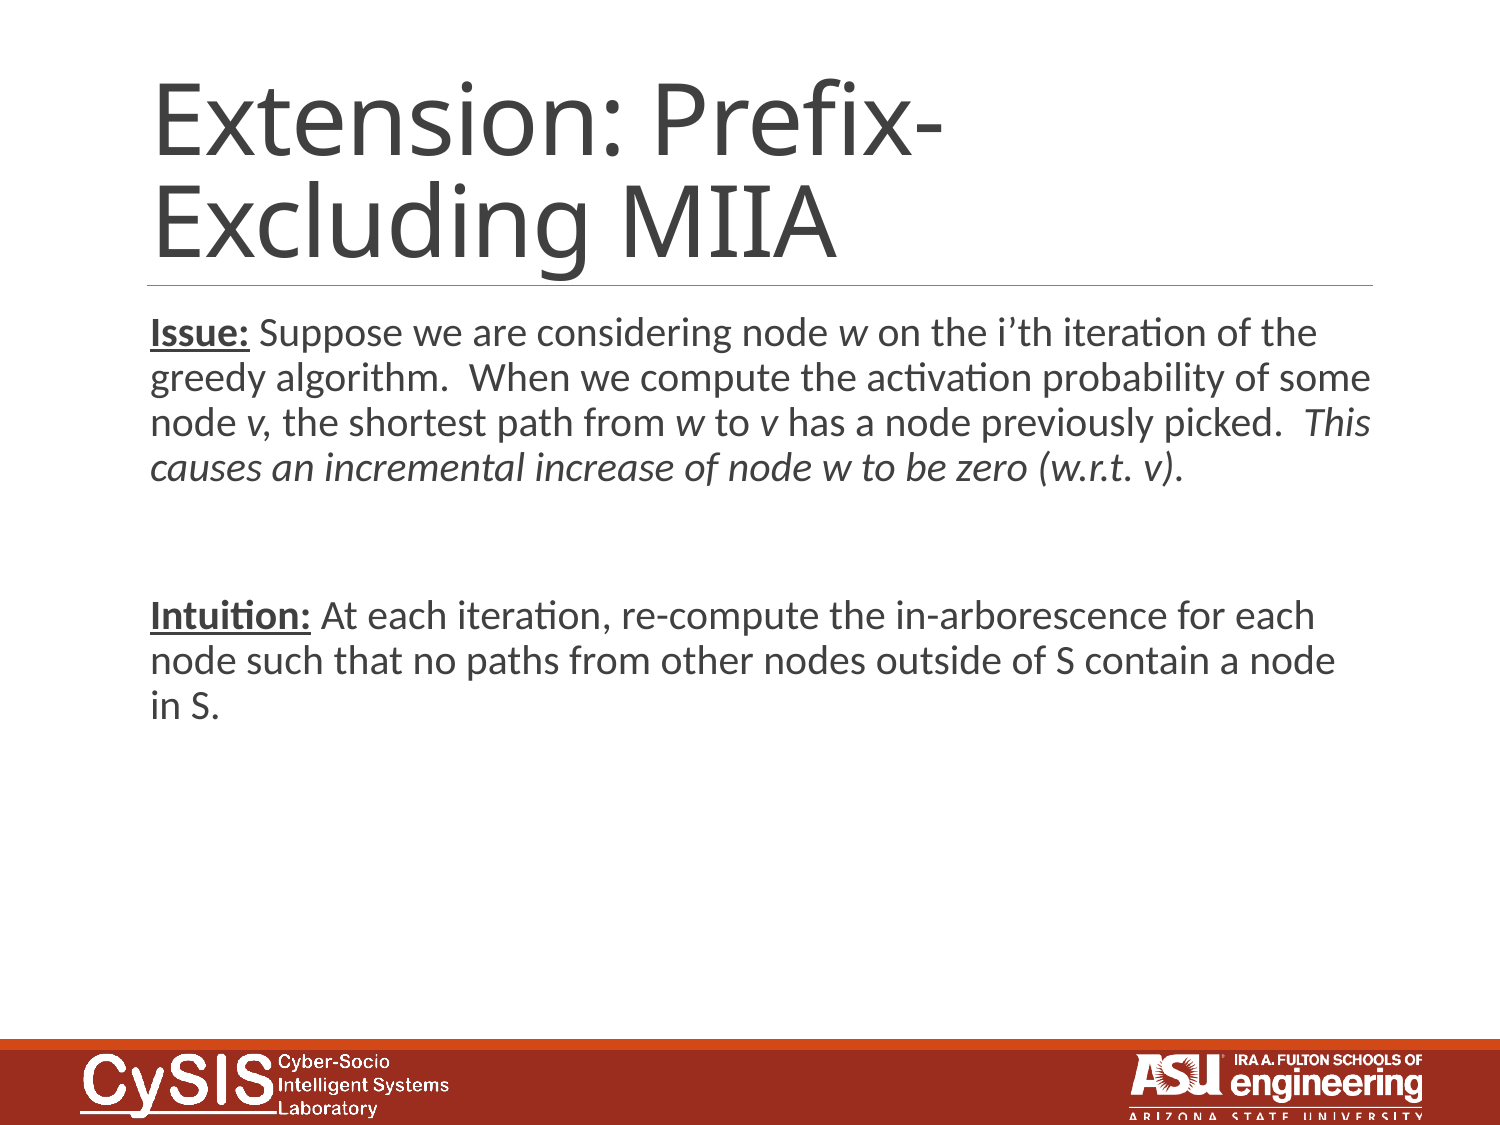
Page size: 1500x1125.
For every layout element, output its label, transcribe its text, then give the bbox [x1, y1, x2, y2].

picture [60, 1027, 464, 1125]
title Extension: Prefix-Excluding MIIA [135, 47, 1373, 285]
list Issue: Suppose we are considering node w on the i’th iteration of the greedy algorithm. When we compute the activation probability of some node v, the shortest path from w to v has a node previously picked. This causes an incremental increase of node w to be zero (w.r.t. v). Intuition: At each iteration, re-compute the in-arborescence for each node such that no paths from other nodes outside of S contain a node in S. [135, 302, 1373, 963]
